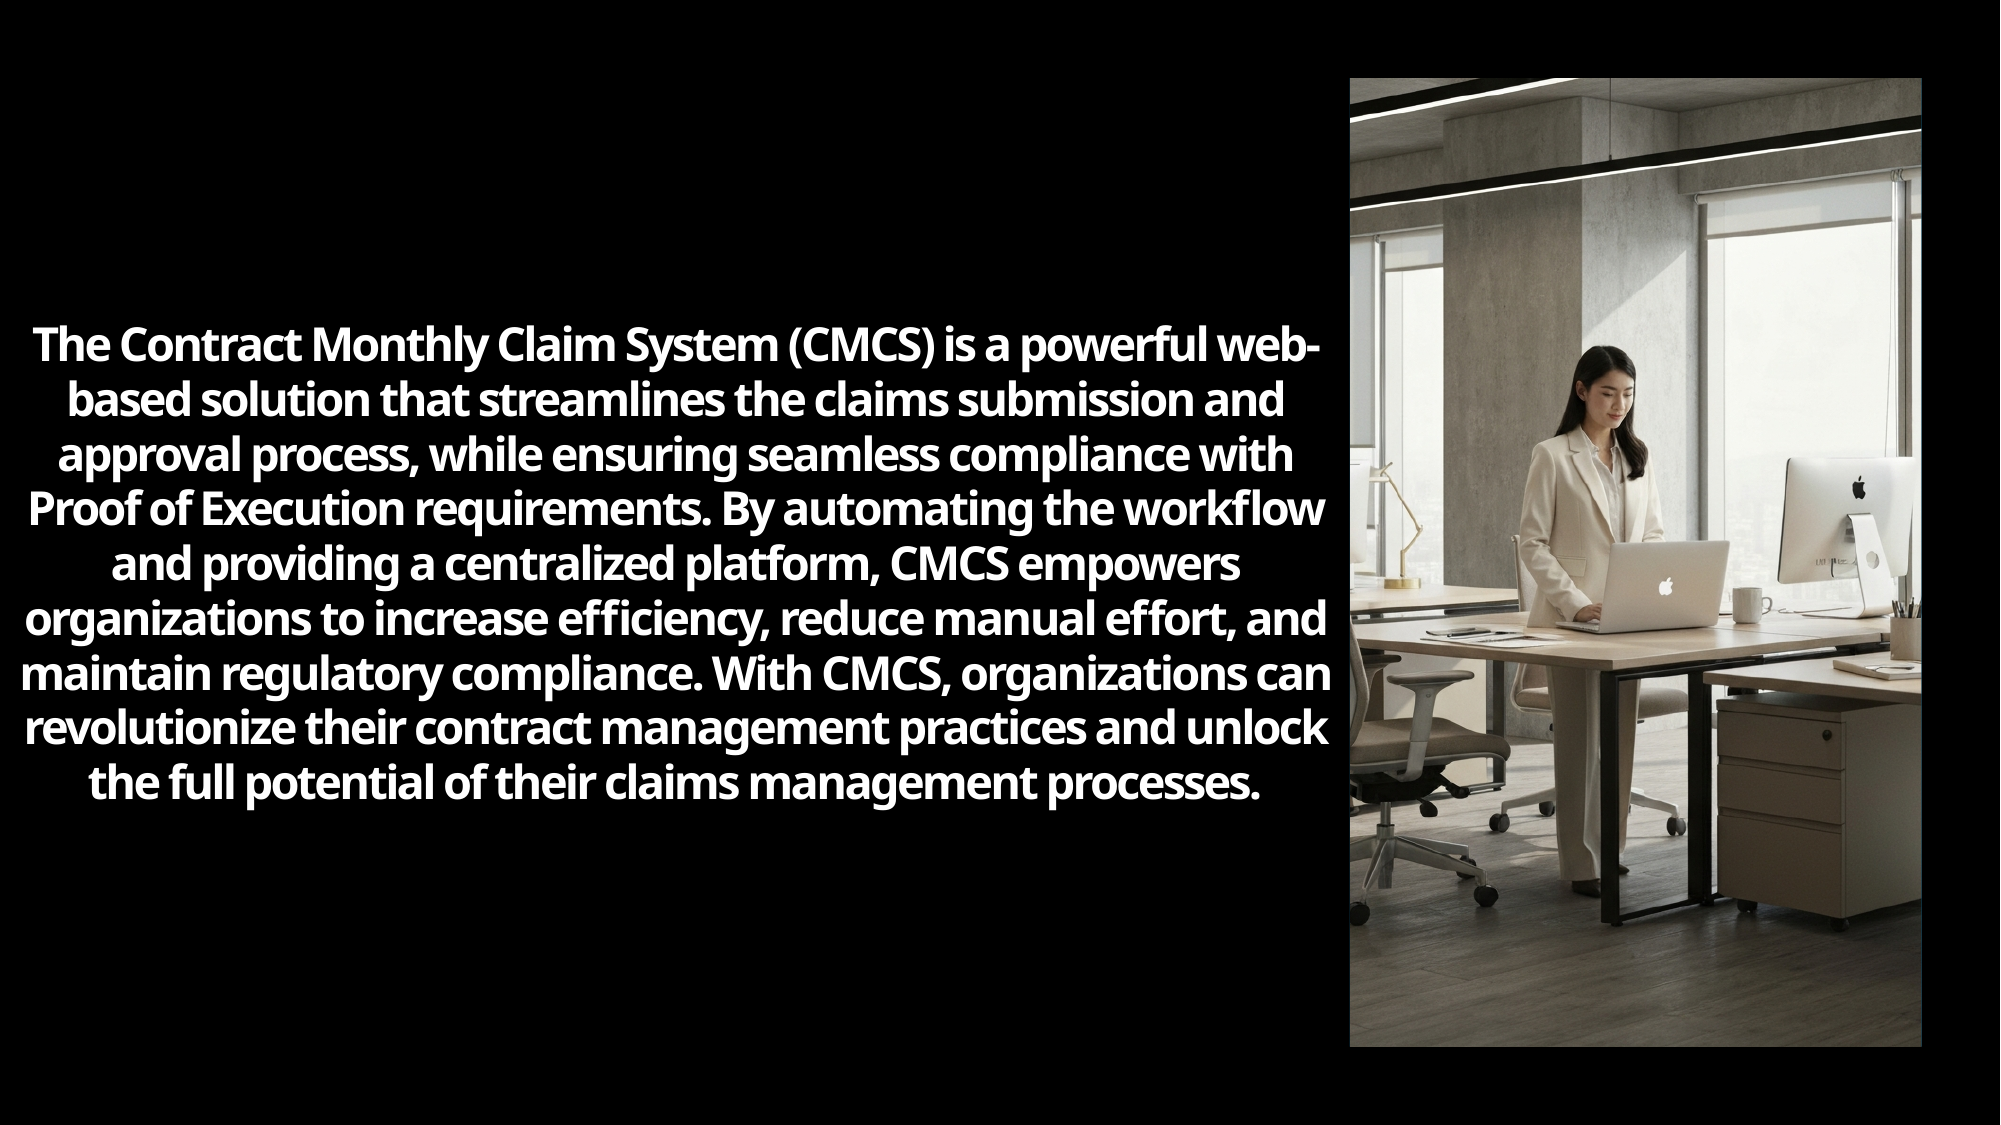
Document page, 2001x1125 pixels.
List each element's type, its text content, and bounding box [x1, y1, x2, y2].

picture [1349, 77, 1922, 1047]
text_box The Contract Monthly Claim System (CMCS) is a powerful web-based solution that streamlines the claims submission and approval process, while ensuring seamless compliance with Proof of Execution requirements. By automating the workflow and providing a centralized platform, CMCS empowers organizations to increase efficiency, reduce manual effort, and maintain regulatory compliance. With CMCS, organizations can revolutionize their contract management practices and unlock the full potential of their claims management processes. [16, 316, 1333, 809]
